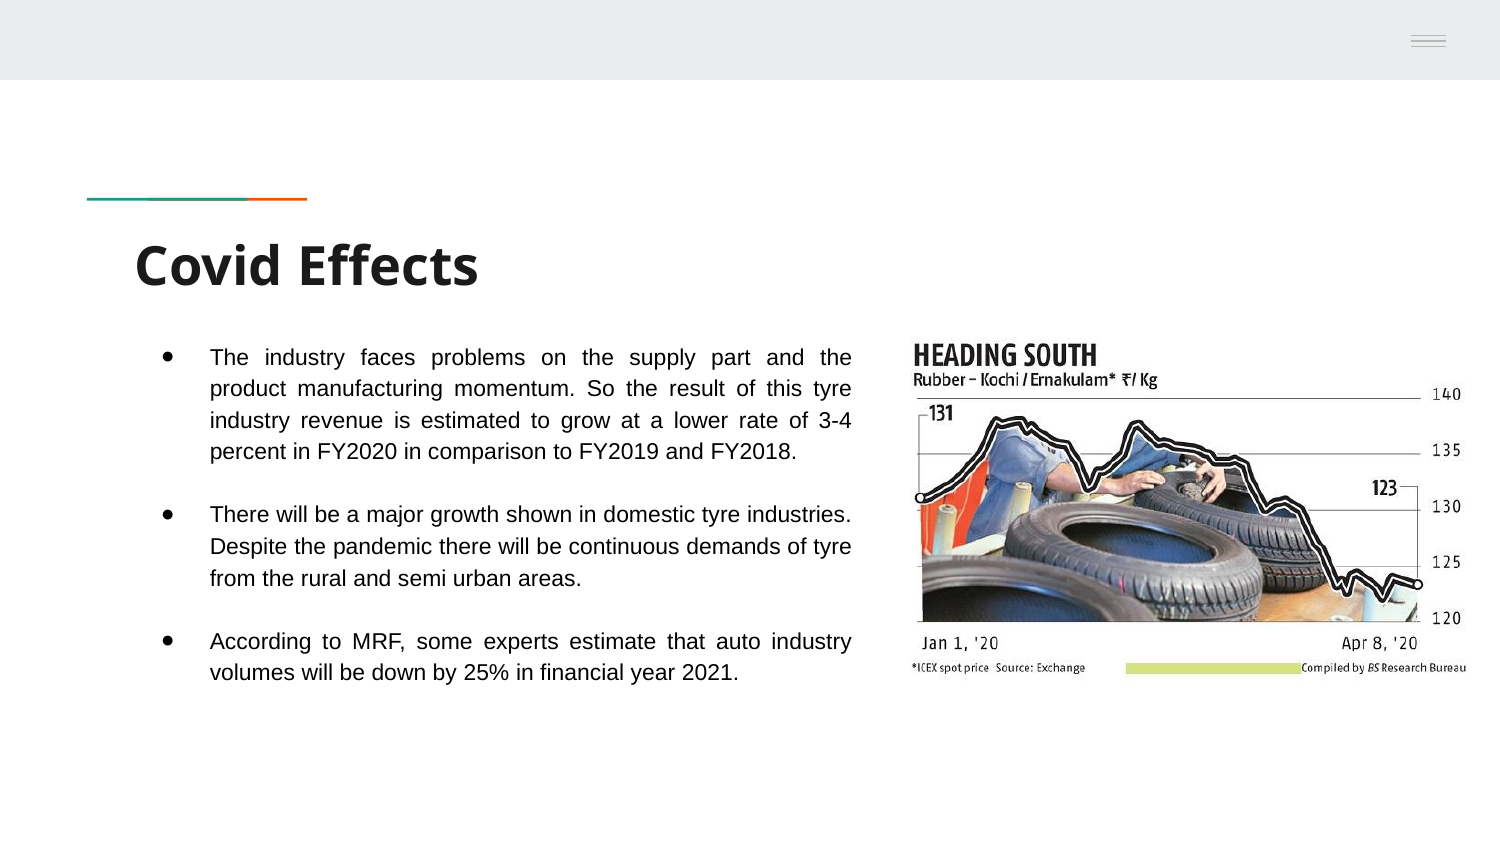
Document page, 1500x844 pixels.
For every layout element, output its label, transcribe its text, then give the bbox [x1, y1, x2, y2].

list The industry faces problems on the supply part and the product manufacturing momentum. So the result of this tyre industry revenue is estimated to grow at a lower rate of 3-4 percent in FY2020 in comparison to FY2019 and FY2018. There will be a major growth shown in domestic tyre industries. Despite the pandemic there will be continuous demands of tyre from the rural and semi urban areas. According to MRF, some experts estimate that auto industry volumes will be down by 25% in financial year 2021. [119, 323, 868, 745]
title Covid Effects [119, 216, 662, 323]
picture [902, 336, 1468, 691]
